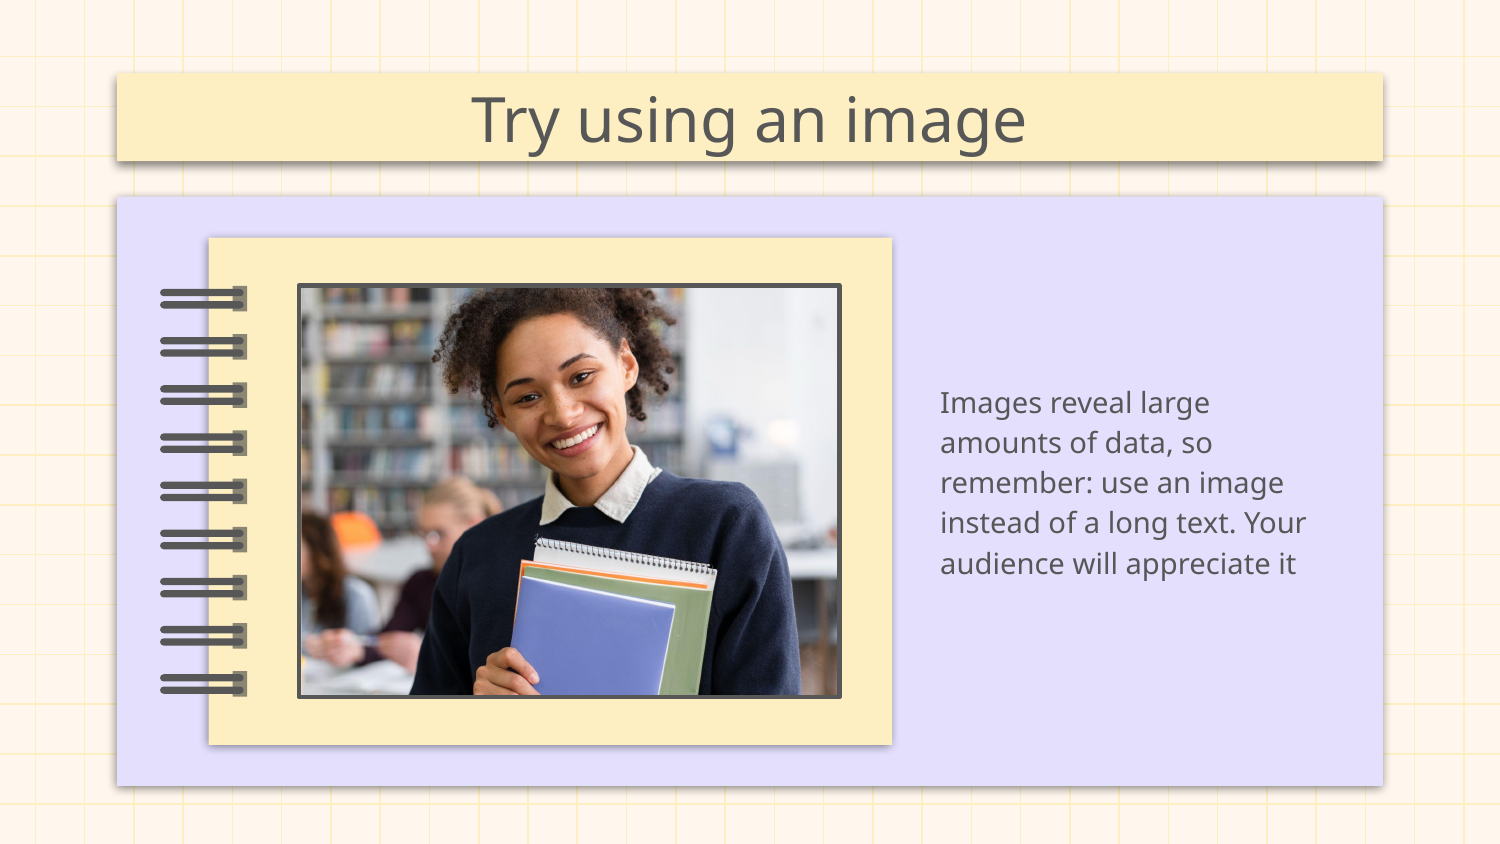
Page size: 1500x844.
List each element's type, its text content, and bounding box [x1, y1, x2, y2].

picture [301, 287, 838, 695]
text_box [208, 237, 893, 745]
title Try using an image [116, 73, 1383, 162]
subtitle Images reveal large amounts of data, so remember: use an image instead of a long text. Your audience will appreciate it [925, 364, 1332, 599]
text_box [159, 285, 248, 697]
